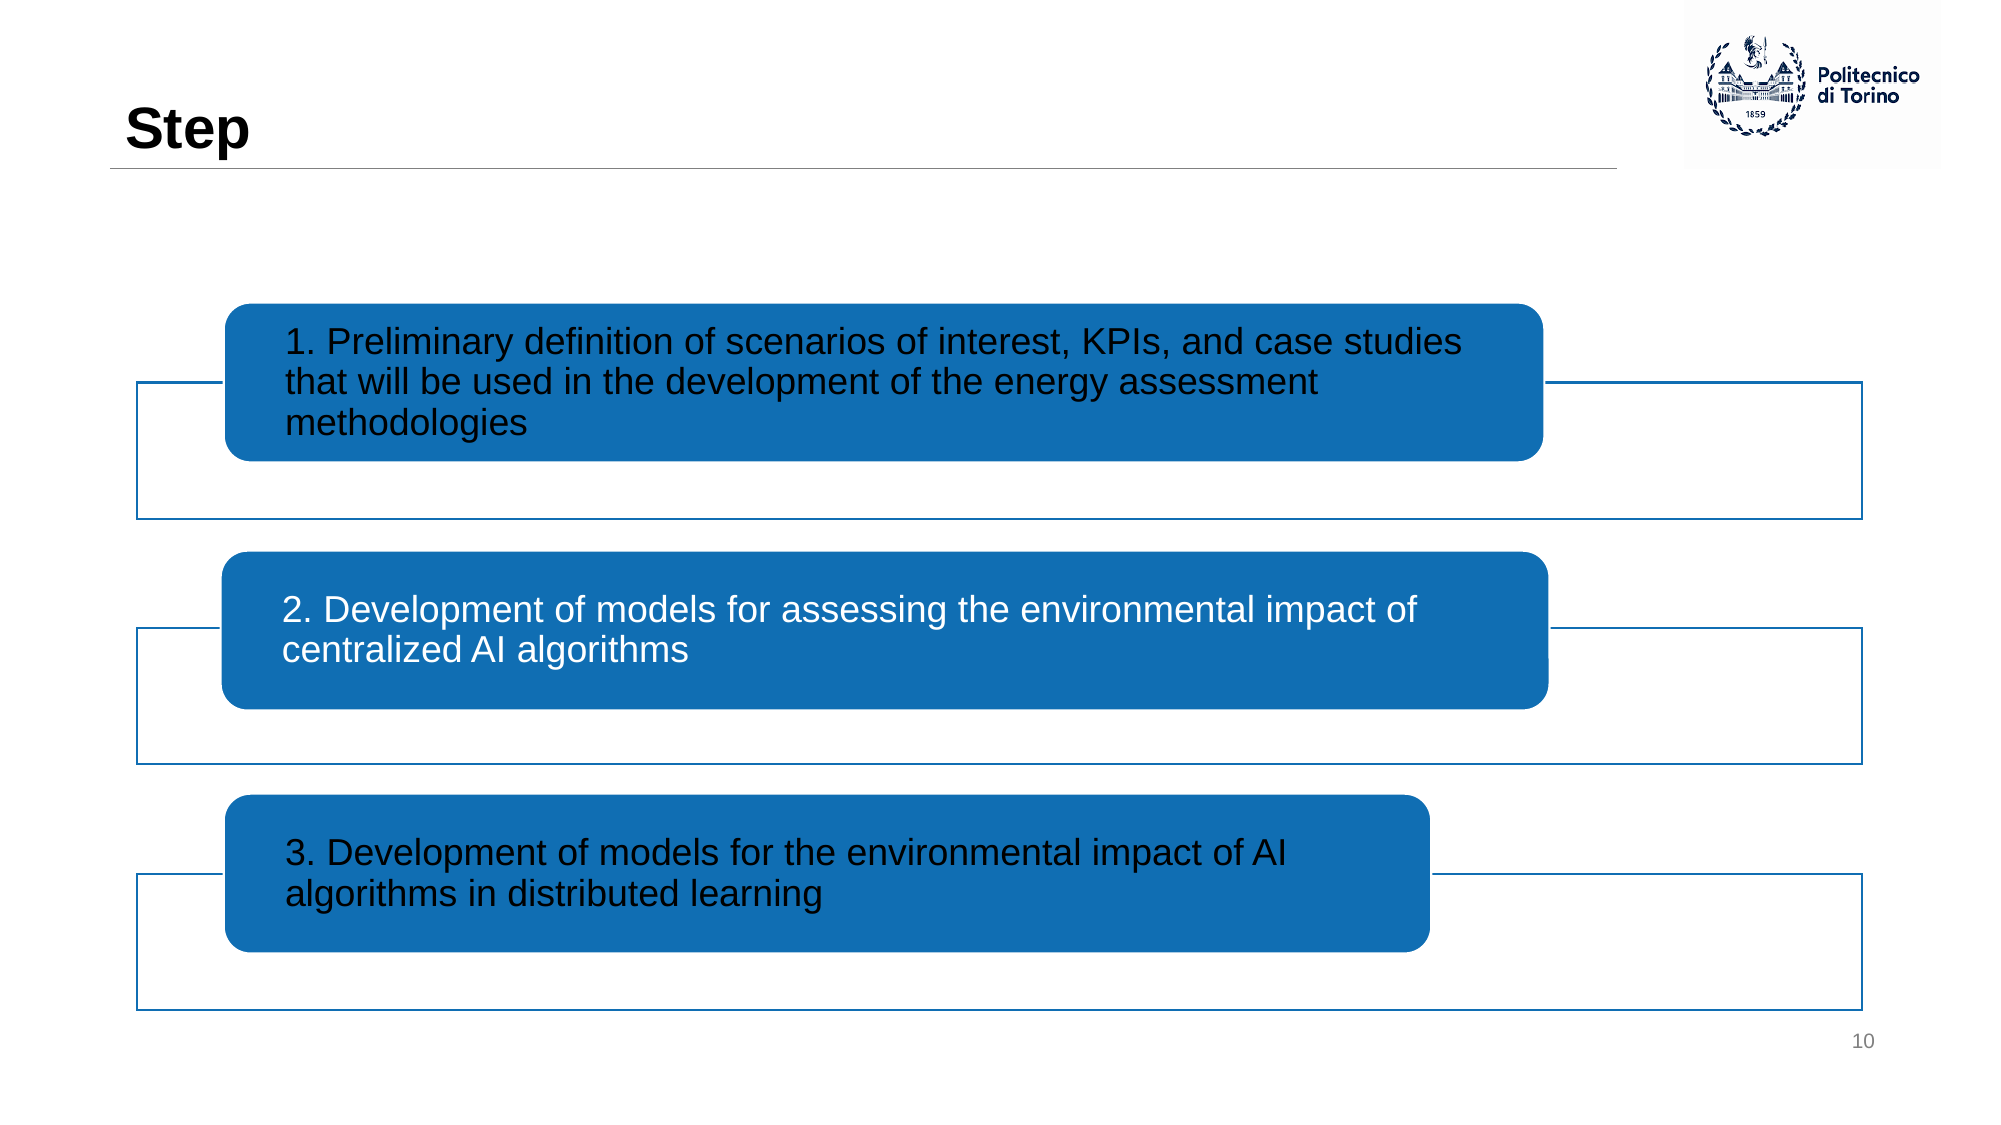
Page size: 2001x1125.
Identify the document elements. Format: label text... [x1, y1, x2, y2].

picture [1617, 0, 2000, 169]
title Step [109, 0, 1617, 169]
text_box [137, 299, 1863, 1014]
slide_number 10 [1412, 1023, 1890, 1058]
